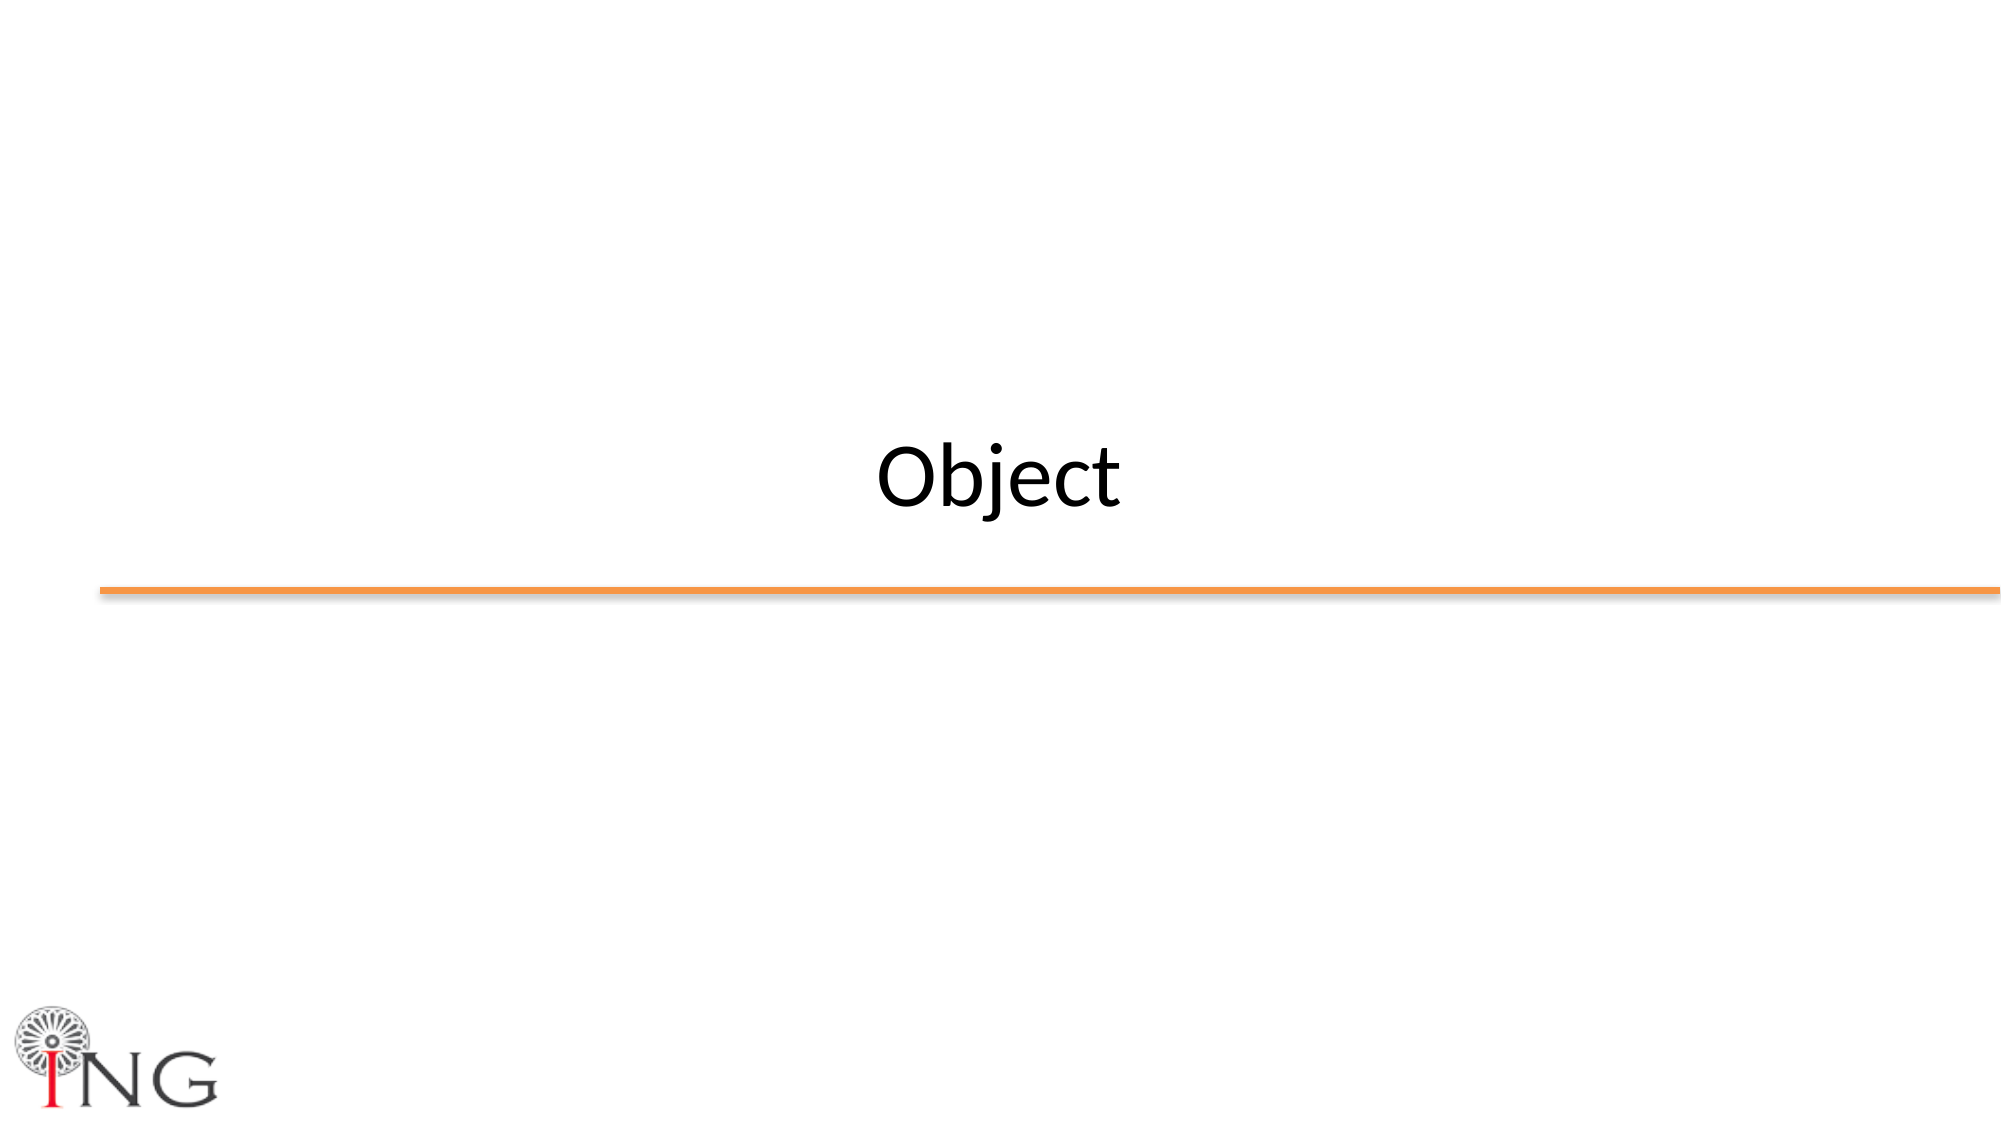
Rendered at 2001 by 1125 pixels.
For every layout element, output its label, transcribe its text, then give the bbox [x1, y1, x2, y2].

title Object [150, 349, 1850, 591]
picture [0, 987, 244, 1125]
